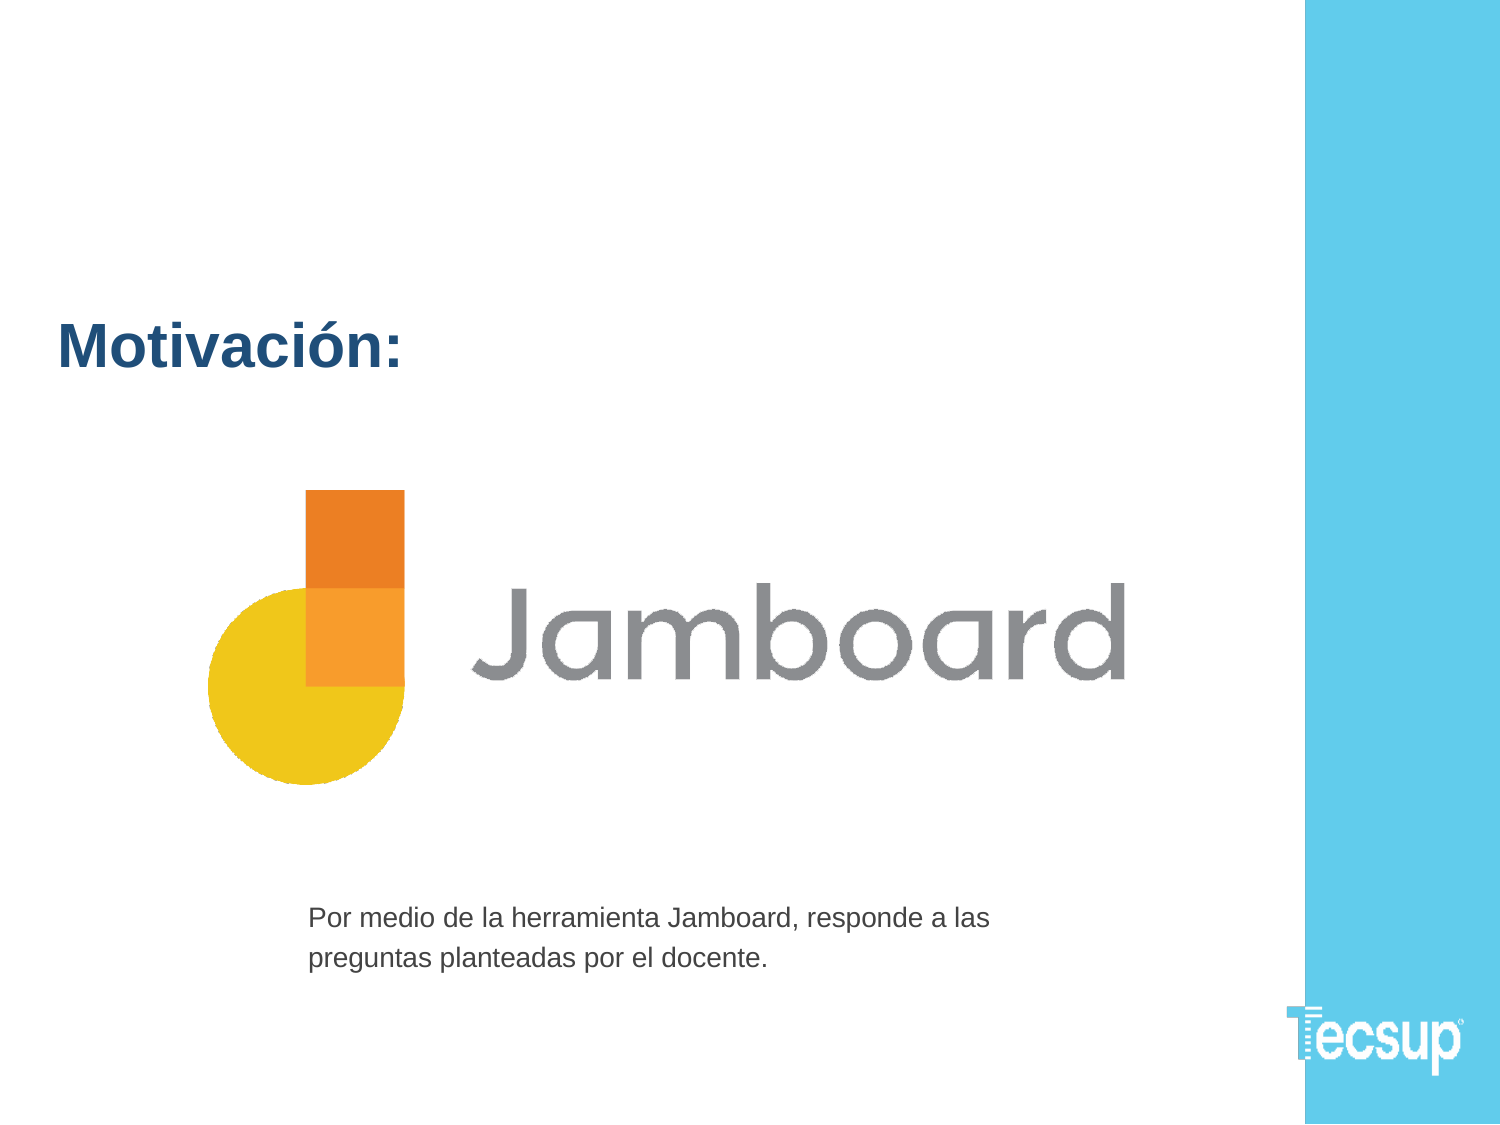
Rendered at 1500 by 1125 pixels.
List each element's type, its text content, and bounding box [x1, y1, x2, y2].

picture [0, 0, 1500, 1124]
text_box Por medio de la herramienta Jamboard, responde a las preguntas planteadas por el docente. [296, 886, 1096, 979]
title Motivación: [46, 189, 531, 387]
